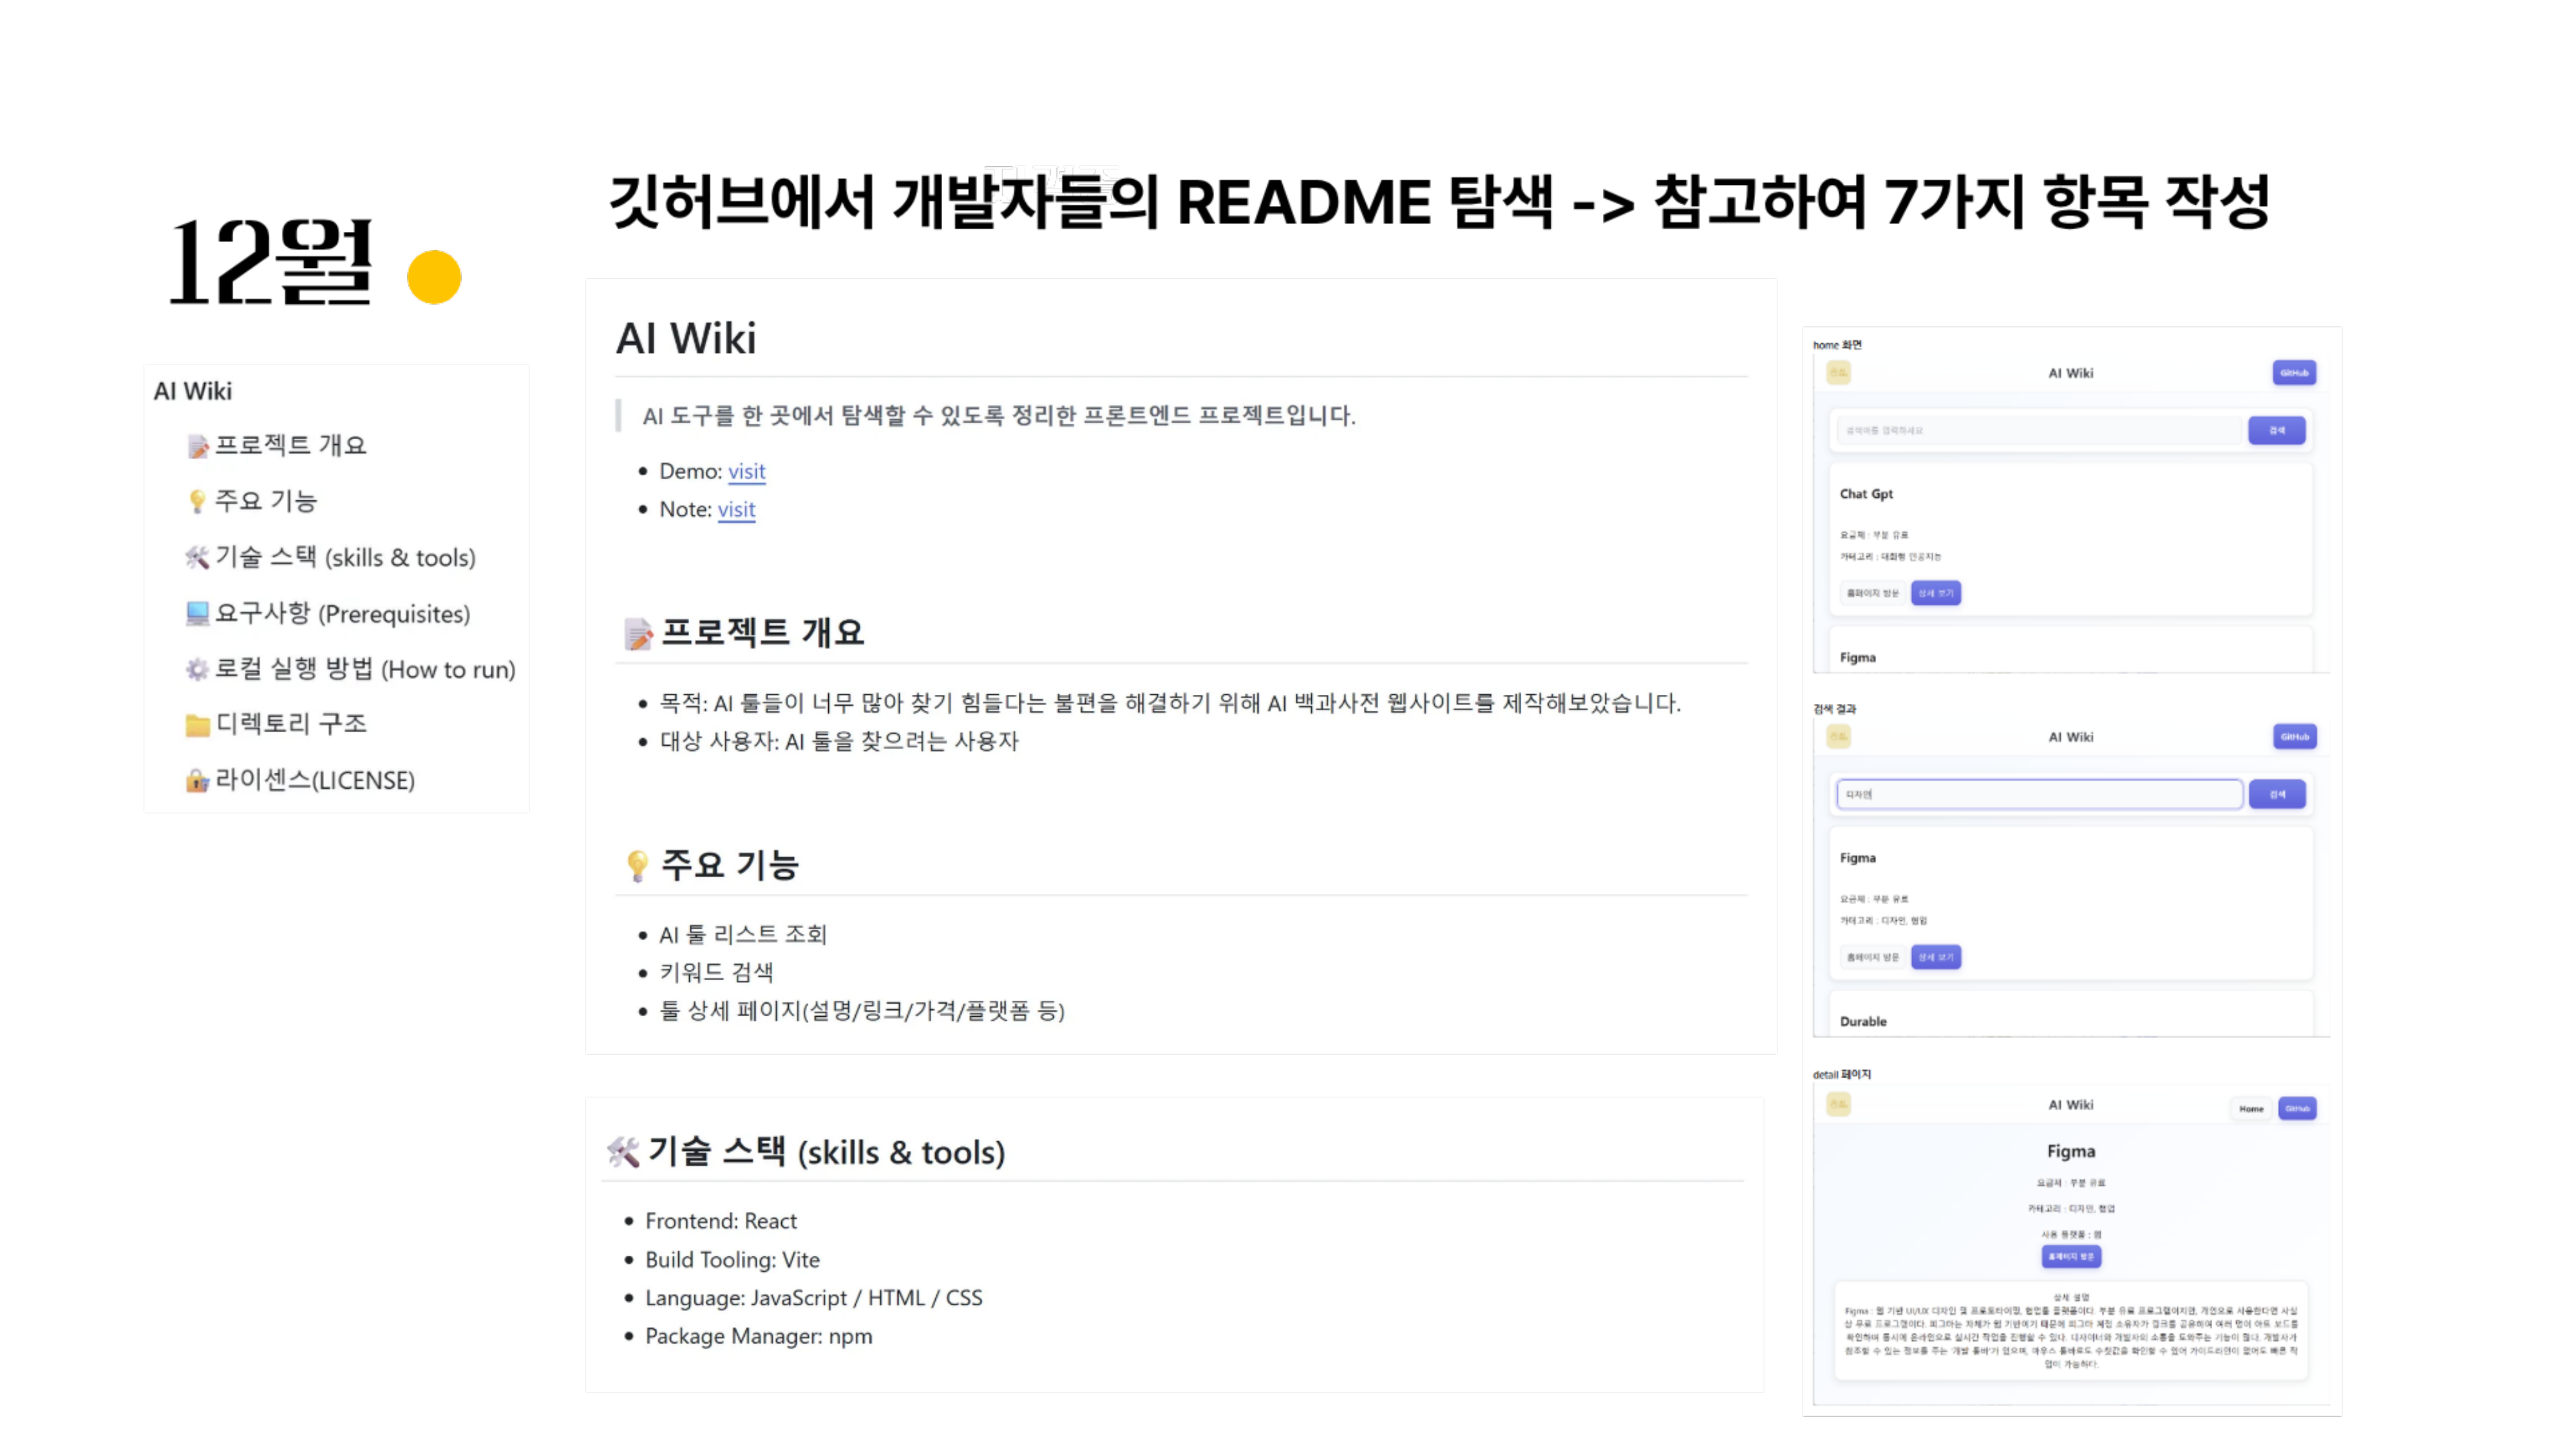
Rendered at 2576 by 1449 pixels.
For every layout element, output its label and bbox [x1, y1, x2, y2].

picture [1801, 325, 2344, 1419]
picture [585, 1095, 1766, 1394]
picture [143, 151, 2397, 1056]
